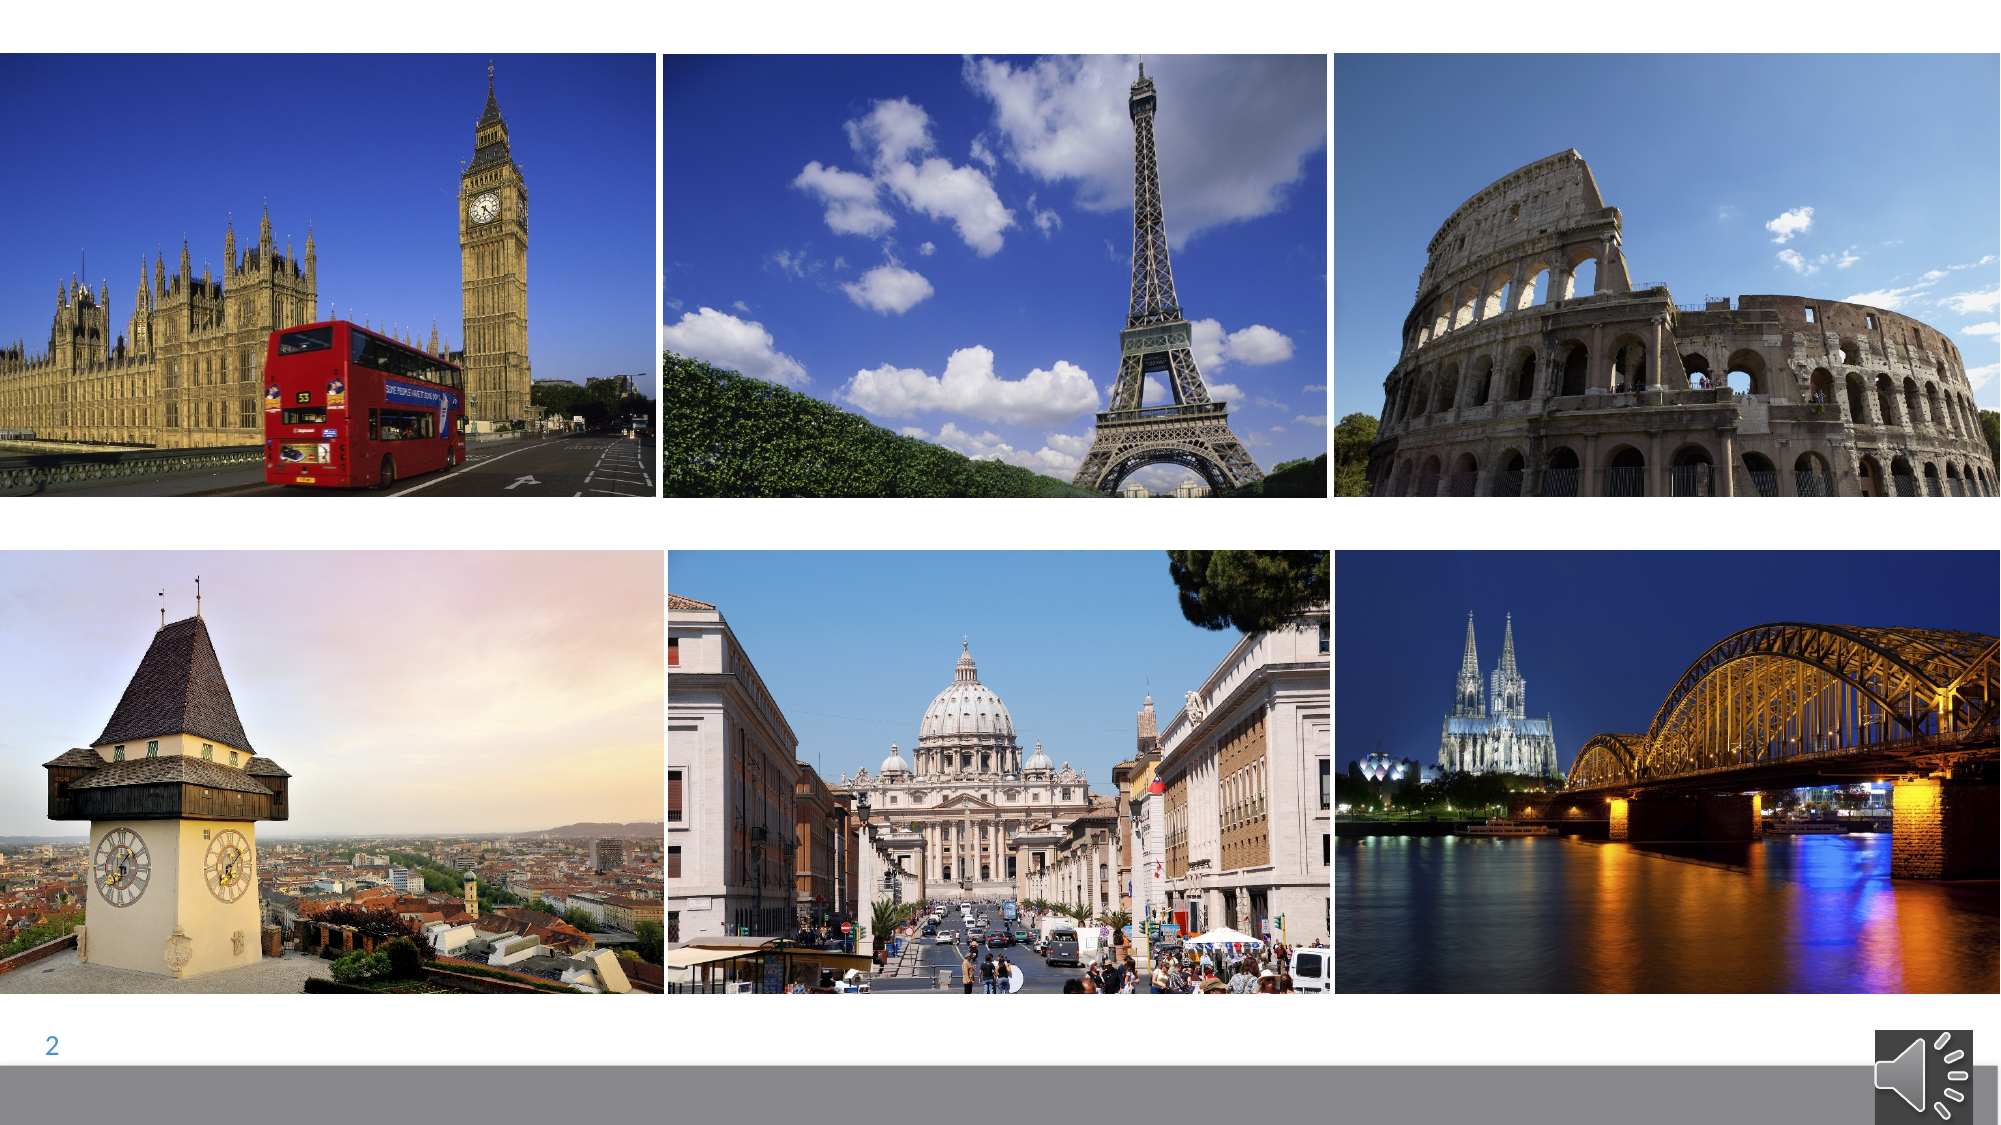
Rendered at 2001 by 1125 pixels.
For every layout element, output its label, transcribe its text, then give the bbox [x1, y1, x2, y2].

picture [662, 53, 1328, 498]
picture [1335, 550, 2000, 995]
picture [0, 53, 656, 498]
picture [1334, 53, 2000, 498]
slide_number 2 [0, 1009, 60, 1079]
picture [1873, 1028, 1975, 1125]
picture [667, 550, 1331, 995]
picture [0, 550, 664, 995]
